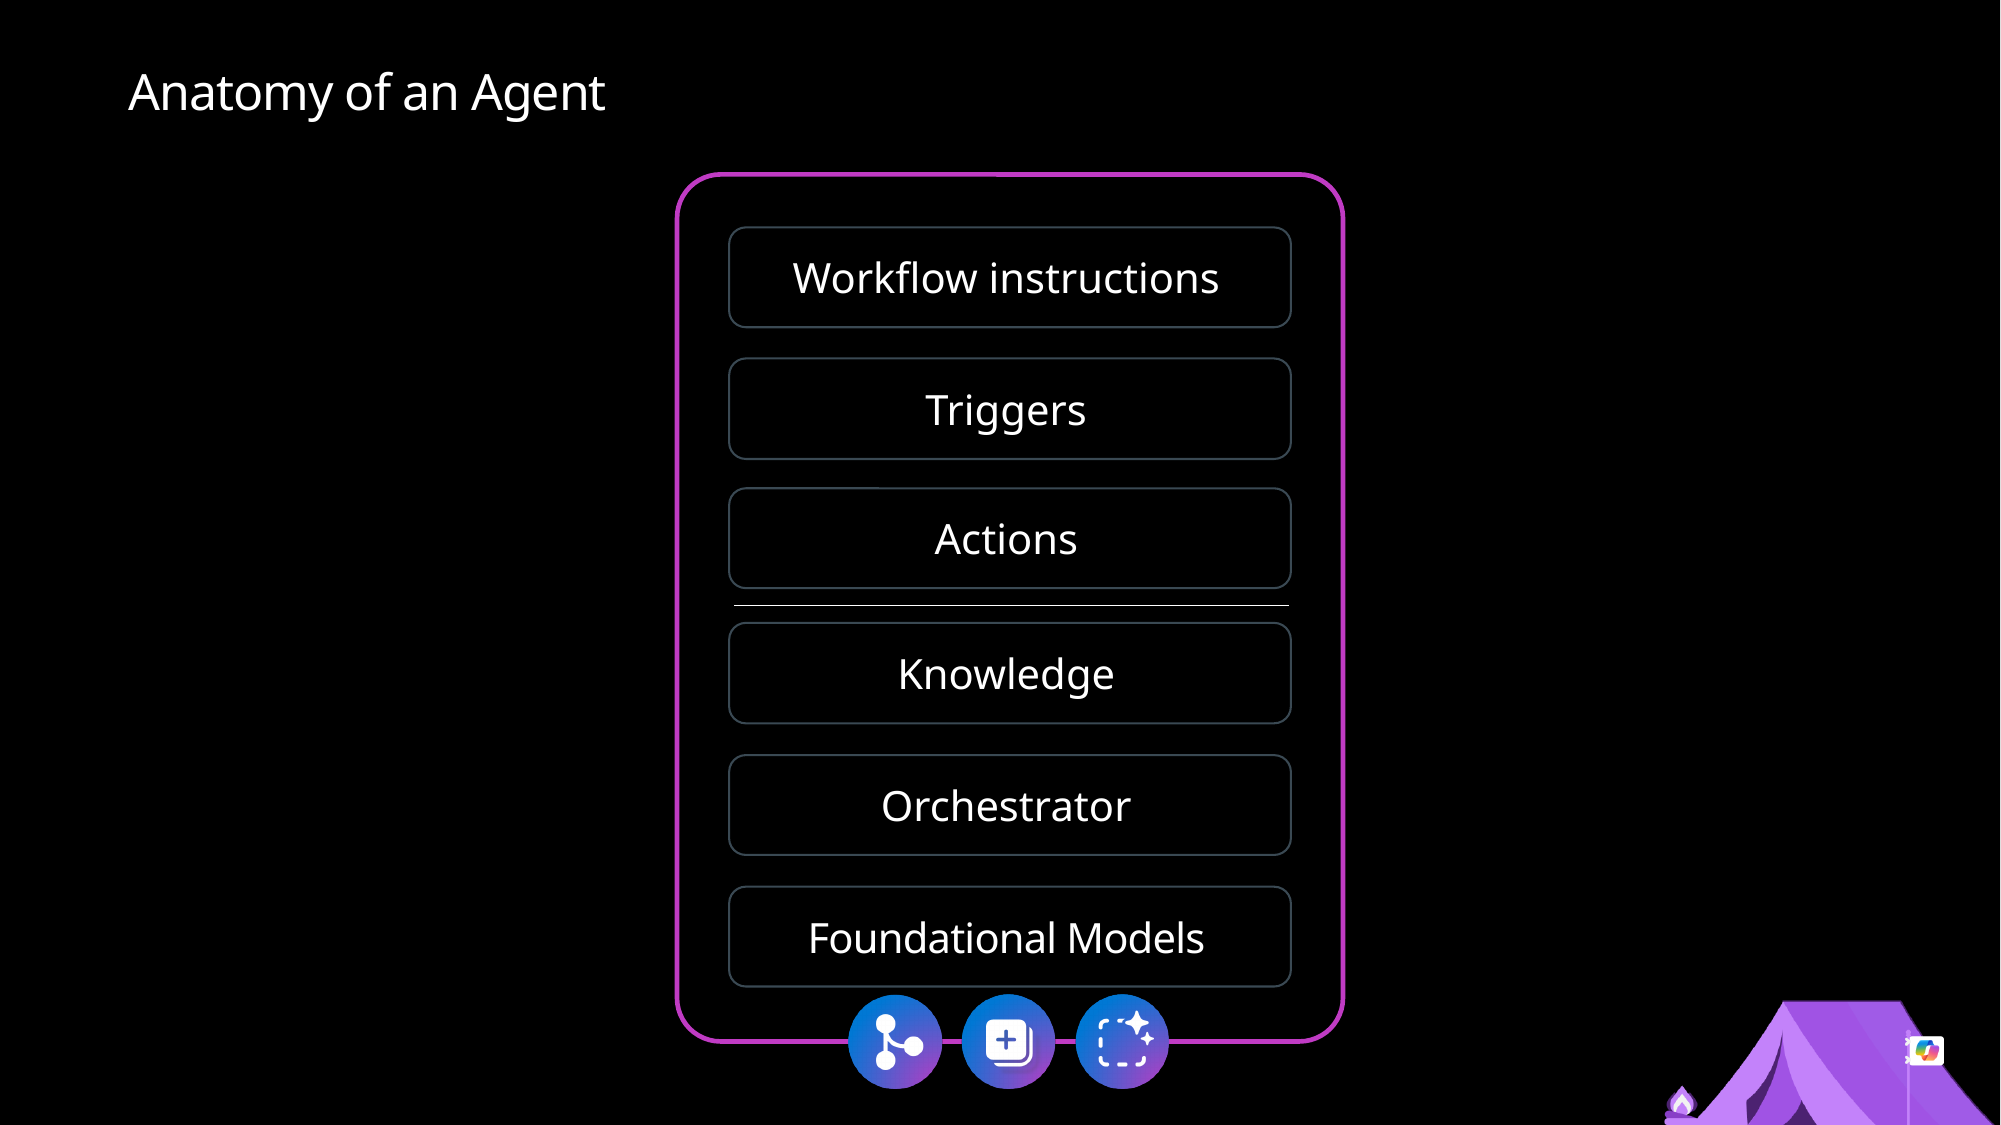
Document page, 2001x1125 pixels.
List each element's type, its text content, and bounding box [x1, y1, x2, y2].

text_box Triggers [728, 357, 1292, 460]
picture [0, 0, 2001, 1125]
title Anatomy of an Agent [128, 60, 800, 122]
text_box Actions [728, 487, 1292, 589]
text_box [676, 173, 1344, 1043]
